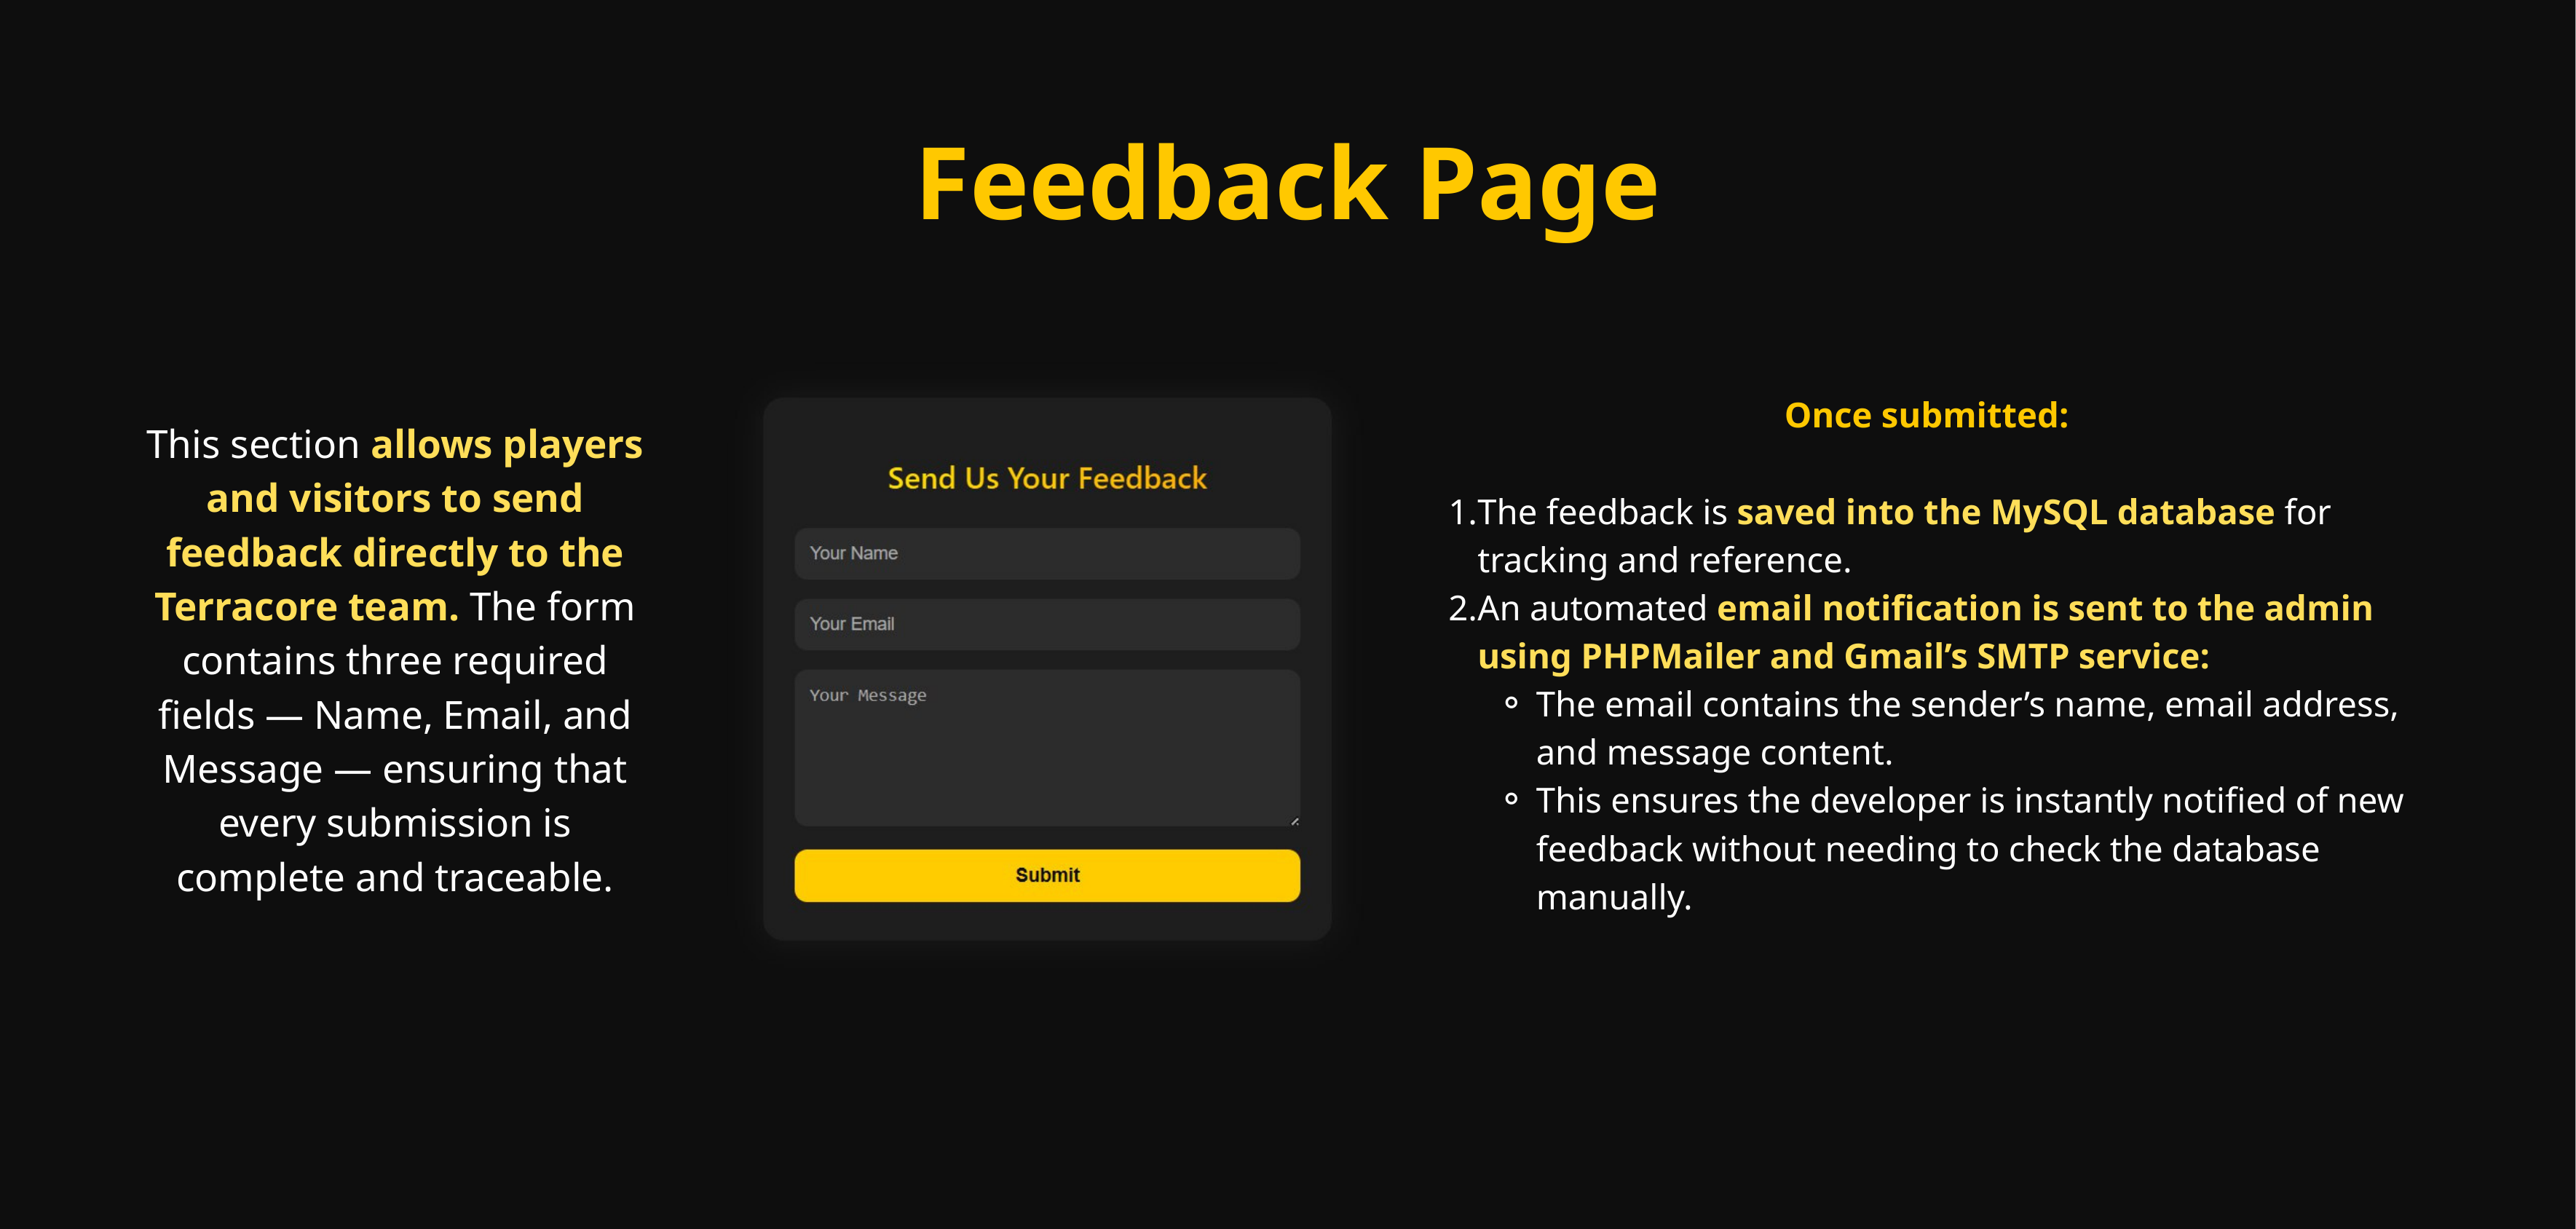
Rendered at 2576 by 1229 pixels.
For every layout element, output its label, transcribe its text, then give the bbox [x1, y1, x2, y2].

text_box [668, 233, 1399, 1076]
text_box Once submitted: The feedback is saved into the MySQL database for tracking and reference. An automated email notification is sent to the admin using PHPMailer and Gmail’s SMTP service: The email contains the sender’s name, email address, and message content. This ensures the developer is instantly notified of new feedback without needing to check the database manually. [1419, 387, 2435, 965]
text_box This section allows players and visitors to send feedback directly to the Terracore team. The form contains three required fields — Name, Email, and Message — ensuring that every submission is complete and traceable. [142, 412, 649, 899]
text_box Feedback Page [911, 100, 1665, 240]
